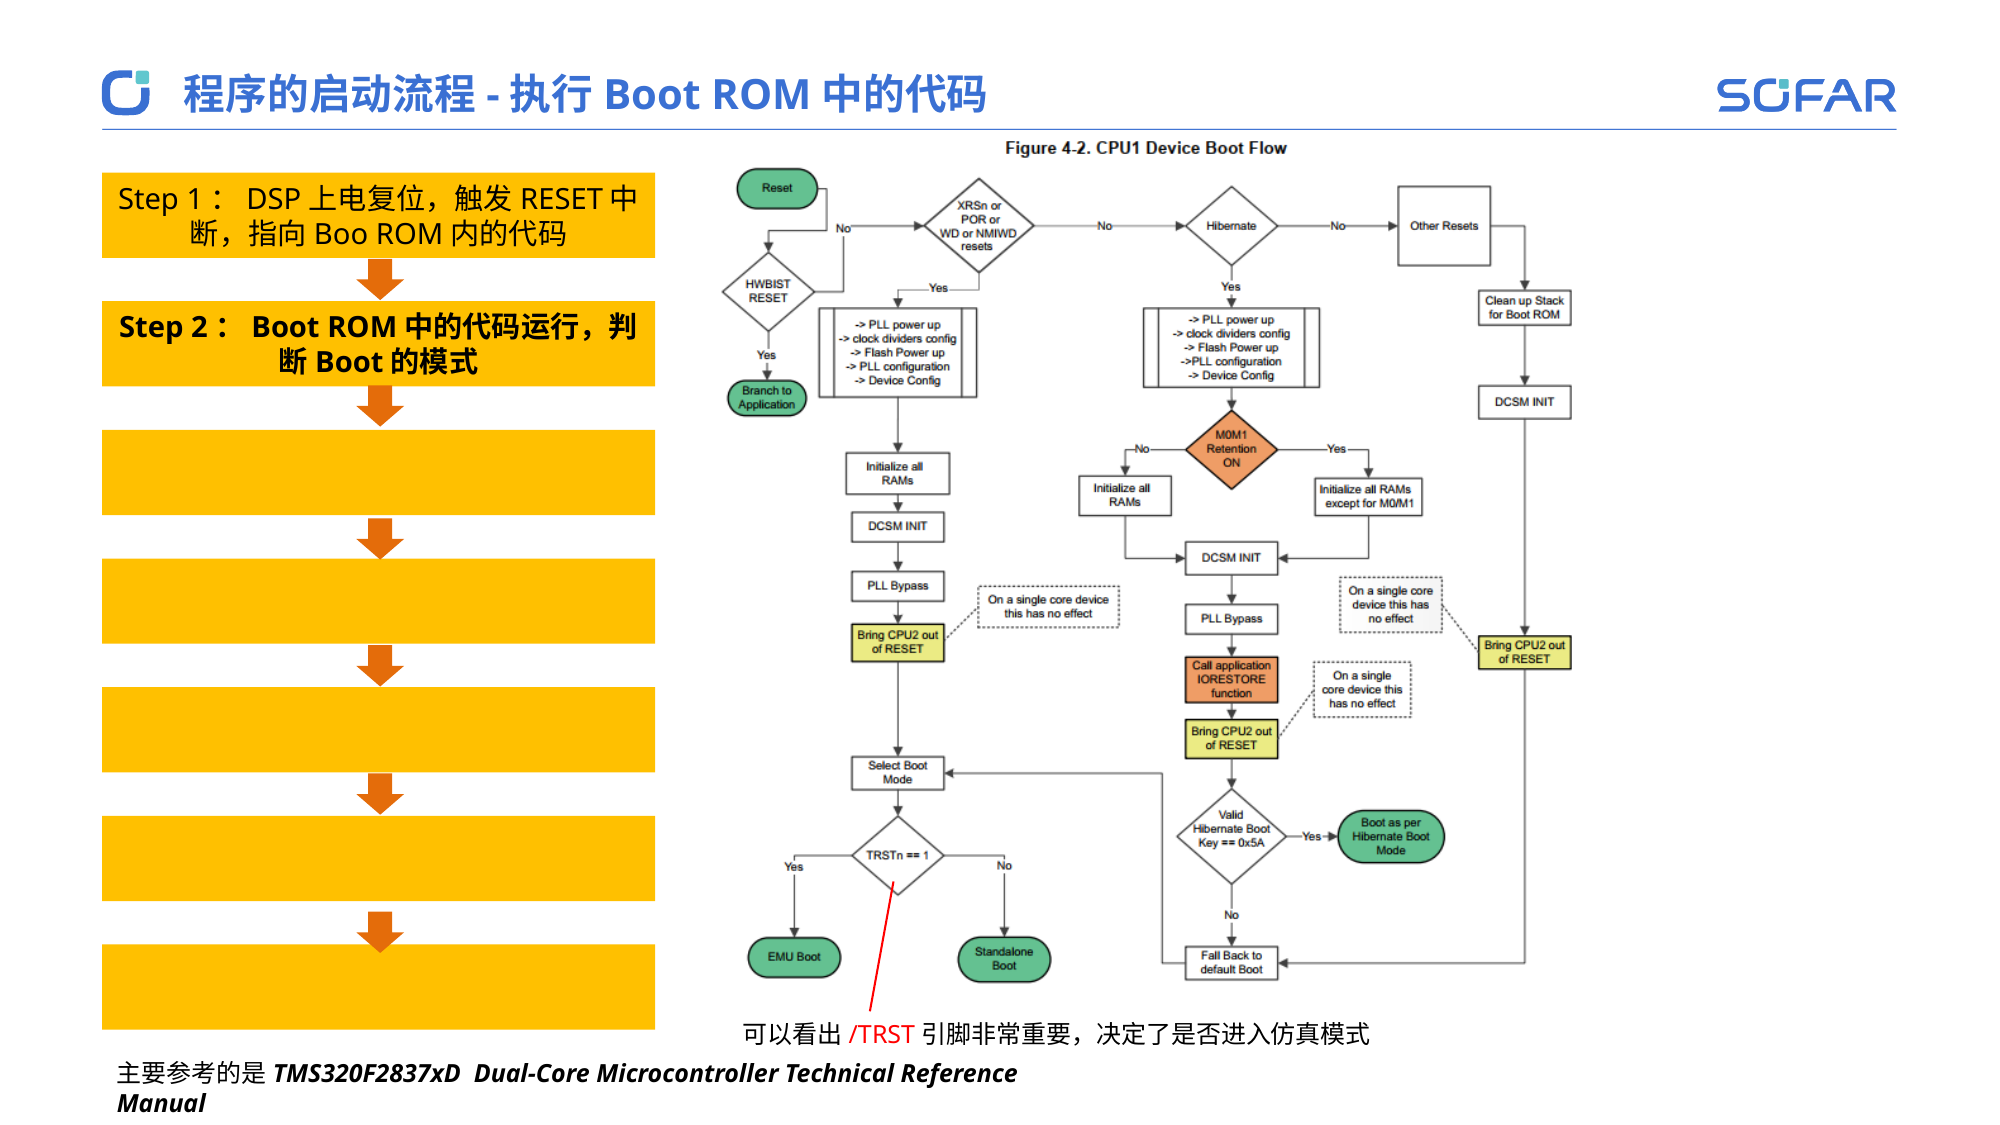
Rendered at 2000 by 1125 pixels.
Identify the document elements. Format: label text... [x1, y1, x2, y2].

text_box 主要参考的是TMS320F2837xD Dual-Core Microcontroller Technical Reference Manual [102, 1049, 1125, 1111]
text_box [102, 558, 656, 644]
text_box [102, 429, 656, 516]
text_box [102, 944, 656, 1030]
text_box [356, 385, 405, 427]
text_box Step 2：Boot ROM中的代码运行，判断Boot的模式 [102, 301, 656, 387]
picture [704, 135, 1583, 990]
picture [102, 78, 1897, 130]
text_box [869, 881, 894, 1012]
text_box 可以看出/TRST引脚非常重要，决定了是否进入仿真模式 [728, 1011, 1406, 1053]
text_box Step 1：DSP上电复位，触发RESET中断，指向Boo ROM内的代码 [102, 172, 656, 258]
text_box [356, 518, 405, 560]
text_box [356, 773, 405, 815]
text_box [356, 911, 405, 953]
list 程序的启动流程-执行Boot ROM中的代码 [169, 60, 1287, 113]
text_box [102, 815, 656, 902]
text_box [356, 258, 405, 301]
text_box [102, 687, 656, 773]
text_box [356, 645, 405, 687]
